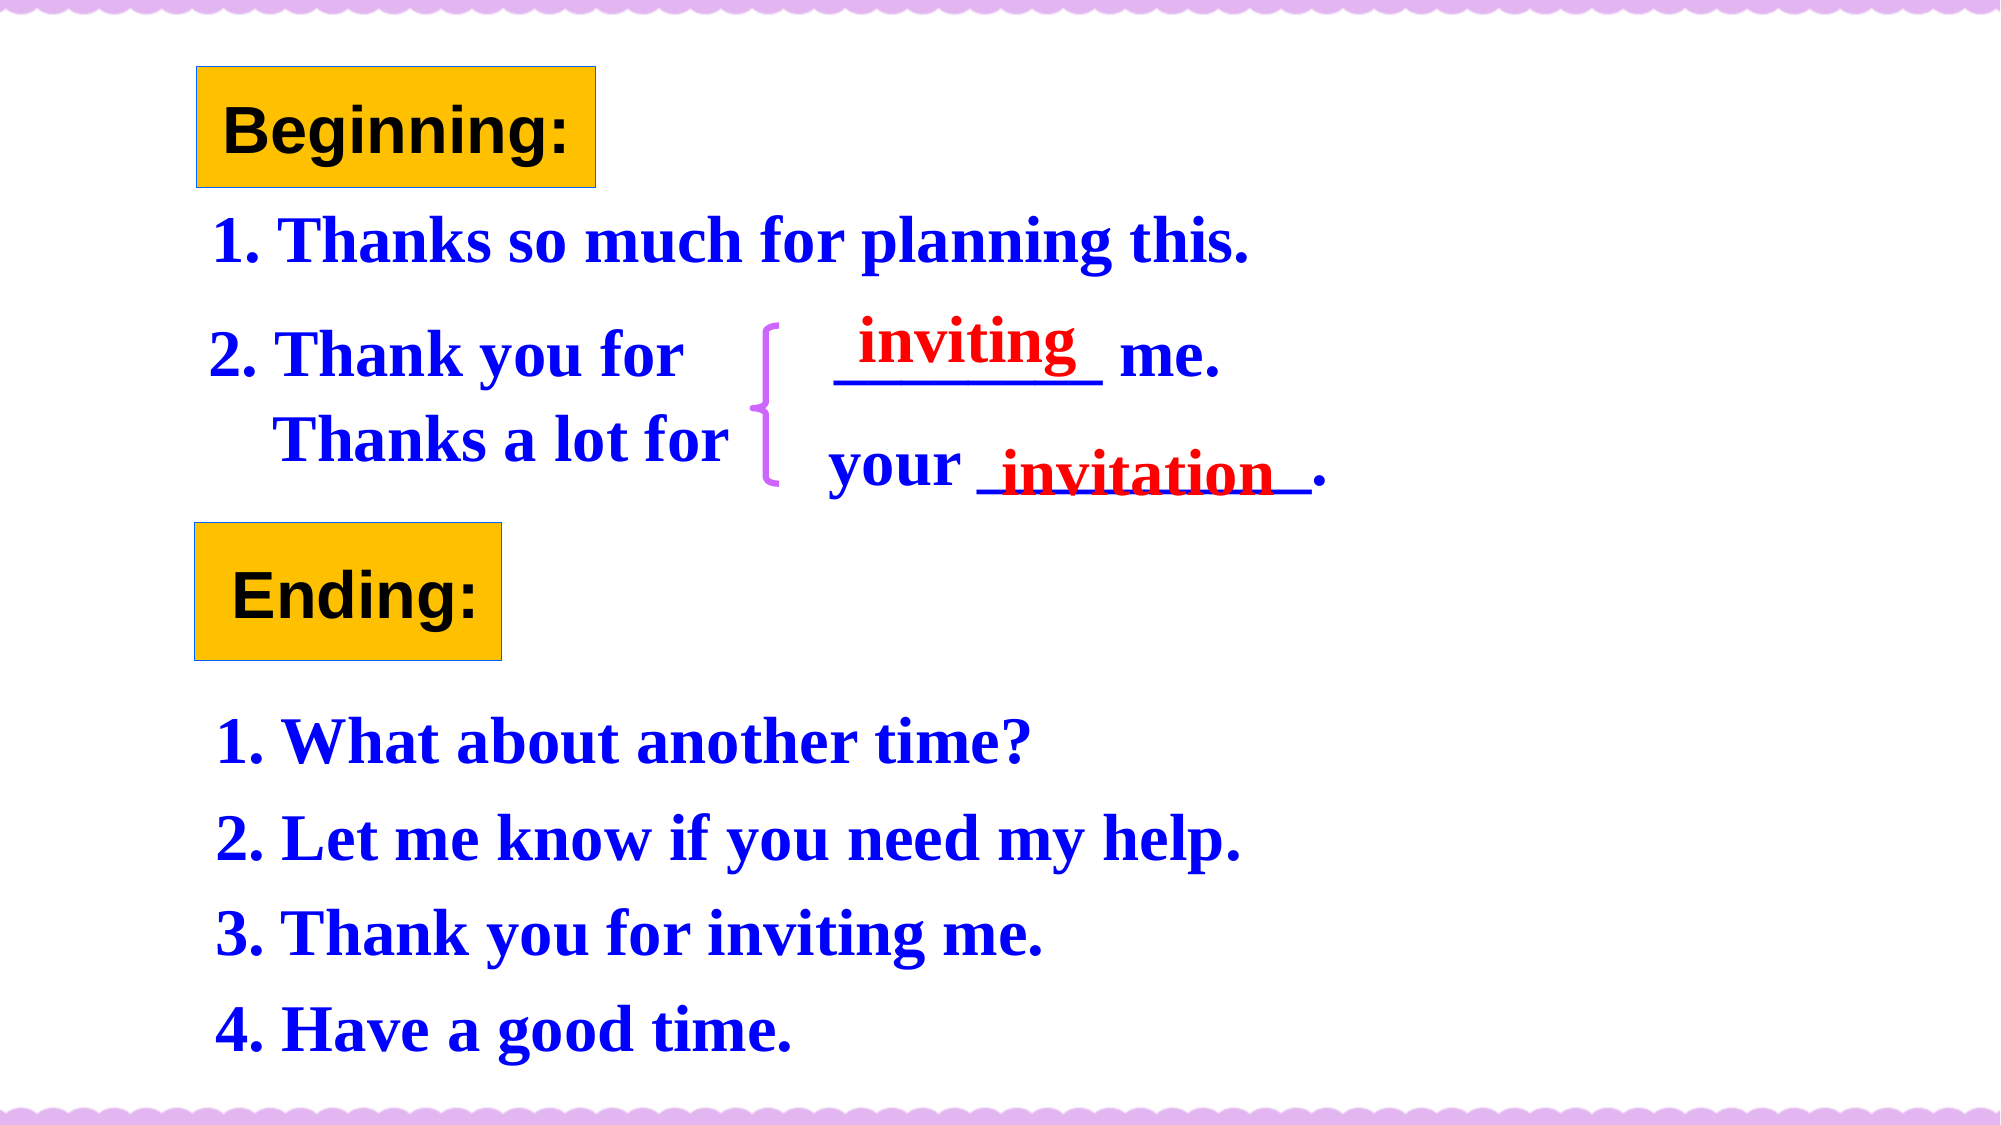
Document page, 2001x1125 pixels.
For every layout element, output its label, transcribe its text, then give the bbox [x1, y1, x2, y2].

text_box 1. Thanks so much for planning this. [196, 188, 1510, 284]
text_box inviting [844, 288, 1093, 383]
text_box Thanks a lot for [257, 387, 746, 483]
text_box 2. Thank you for ________ me. your __________. [208, 293, 1471, 509]
picture [0, 0, 2001, 1125]
text_box [752, 325, 779, 484]
text_box Ending: [194, 522, 502, 661]
text_box Beginning: [196, 66, 596, 188]
text_box 1. What about another time? 2. Let me know if you need my help. 3. Thank you for inviting me. 4. Have a good time. [200, 673, 1358, 1073]
text_box invitation [986, 405, 1291, 516]
